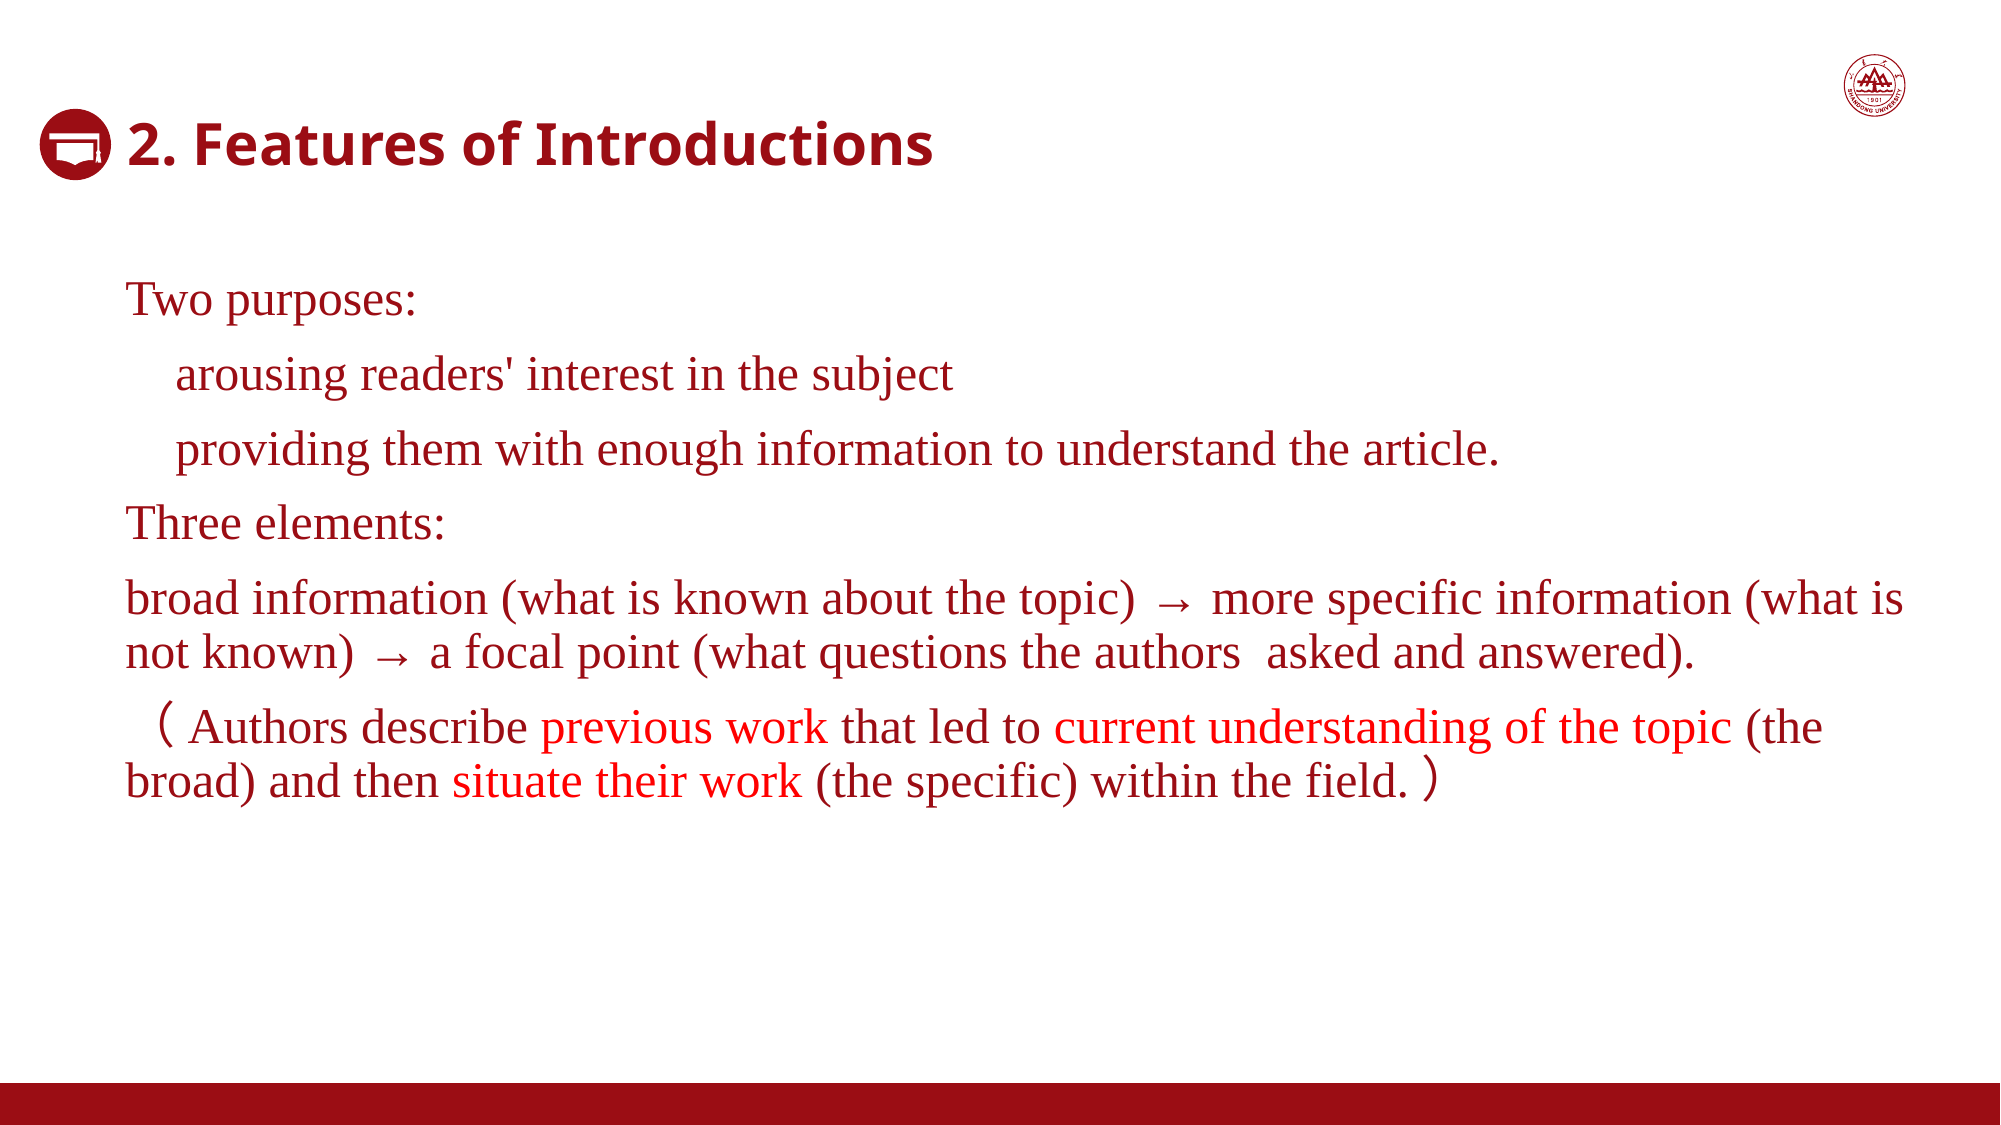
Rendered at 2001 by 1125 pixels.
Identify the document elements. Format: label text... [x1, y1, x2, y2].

list Two purposes: arousing readers' interest in the subject providing them with enough information to understand the article. Three elements: broad information (what is known about the topic) → more specific information (what is not known) → a focal point (what questions the authors asked and answered). （Authors describe previous work that led to current understanding of the topic (the broad) and then situate their work (the specific) within the field.） [110, 264, 1948, 984]
list 2. Features of Introductions [113, 107, 1534, 181]
